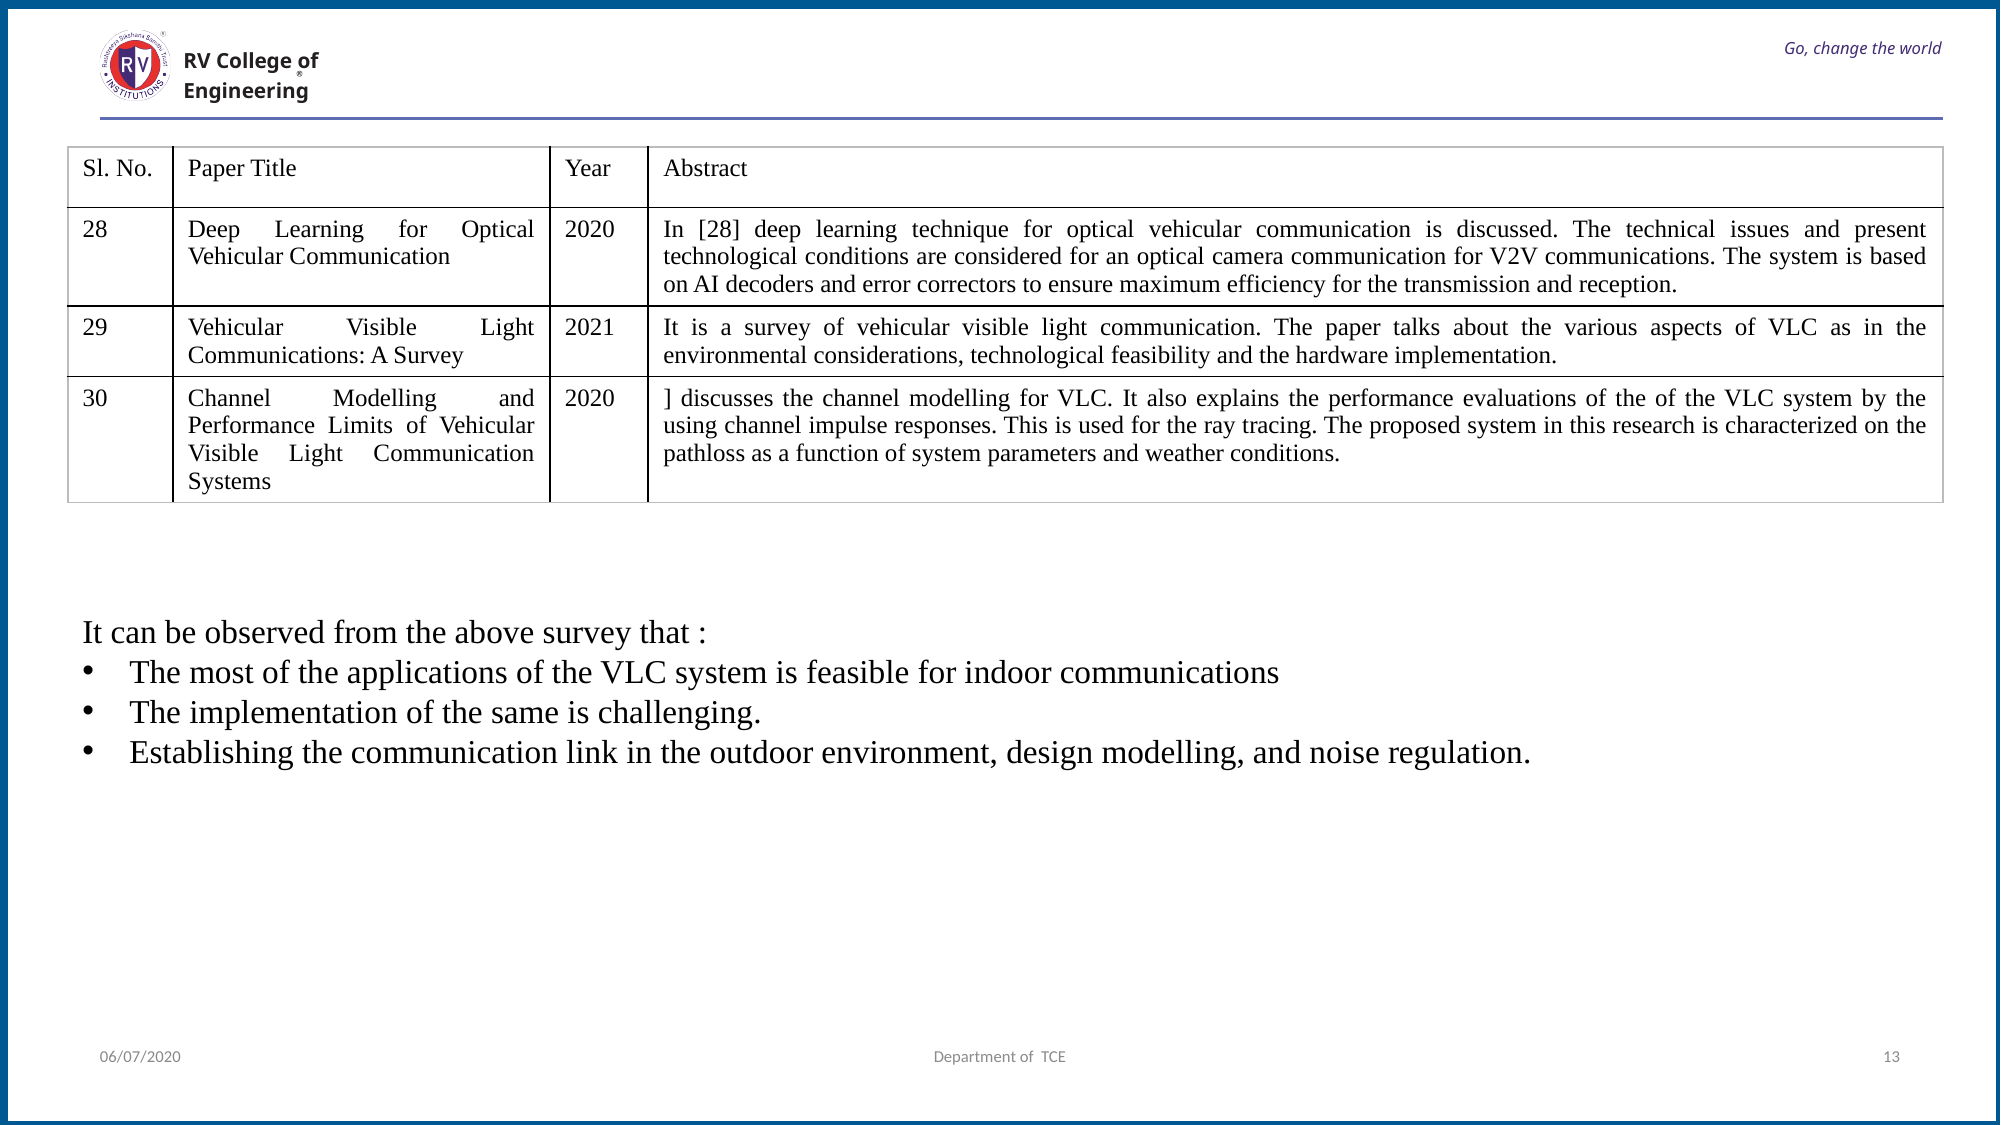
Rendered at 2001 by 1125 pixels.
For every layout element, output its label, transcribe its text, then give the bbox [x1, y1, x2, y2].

table_cell 28 [69, 208, 172, 305]
table_header Sl. No. [69, 148, 172, 207]
table_cell 29 [69, 307, 172, 376]
table_cell Deep Learning for Optical Vehicular Communication [174, 208, 549, 305]
slide_number 13 [1440, 1046, 1900, 1103]
table_cell In [28] deep learning technique for optical vehicular communication is discussed. The technical issues and present technological conditions are considered for an optical camera communication for V2V communications. The system is based on AI decoders and error correctors to ensure maximum efficiency for the transmission and reception. [649, 208, 1942, 305]
table_header Paper Title [174, 148, 549, 207]
table_cell 2020 [551, 208, 647, 305]
text_box [2, 2, 2000, 1125]
text_box [99, 29, 135, 101]
table_cell Vehicular Visible Light Communications: A Survey [174, 307, 549, 376]
title Go, change the world [1909, 40, 1943, 101]
text_box [135, 24, 1909, 117]
table_cell ] discusses the channel modelling for VLC. It also explains the performance evaluations of the of the VLC system by the using channel impulse responses. This is used for the ray tracing. The proposed system in this research is characterized on the pathloss as a function of system parameters and weather conditions. [649, 377, 1942, 502]
table_header Year [551, 148, 647, 207]
table_cell 2021 [551, 307, 647, 376]
table_header Abstract [649, 148, 1942, 207]
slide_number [99, 1046, 560, 1074]
table_cell Channel Modelling and Performance Limits of Vehicular Visible Light Communication Systems [174, 377, 549, 502]
text_box It can be observed from the above survey that : The most of the applications of the VLC system is feasible for indoor communications The implementation of the same is challenging. Establishing the communication link in the outdoor environment, design modelling, and noise regulation. [67, 602, 1943, 823]
table_cell It is a survey of vehicular visible light communication. The paper talks about the various aspects of VLC as in the environmental considerations, technological feasibility and the hardware implementation. [649, 307, 1942, 376]
footer Department of TCE [680, 1046, 1320, 1074]
table_cell 30 [69, 377, 172, 502]
table_cell 2020 [551, 377, 647, 502]
